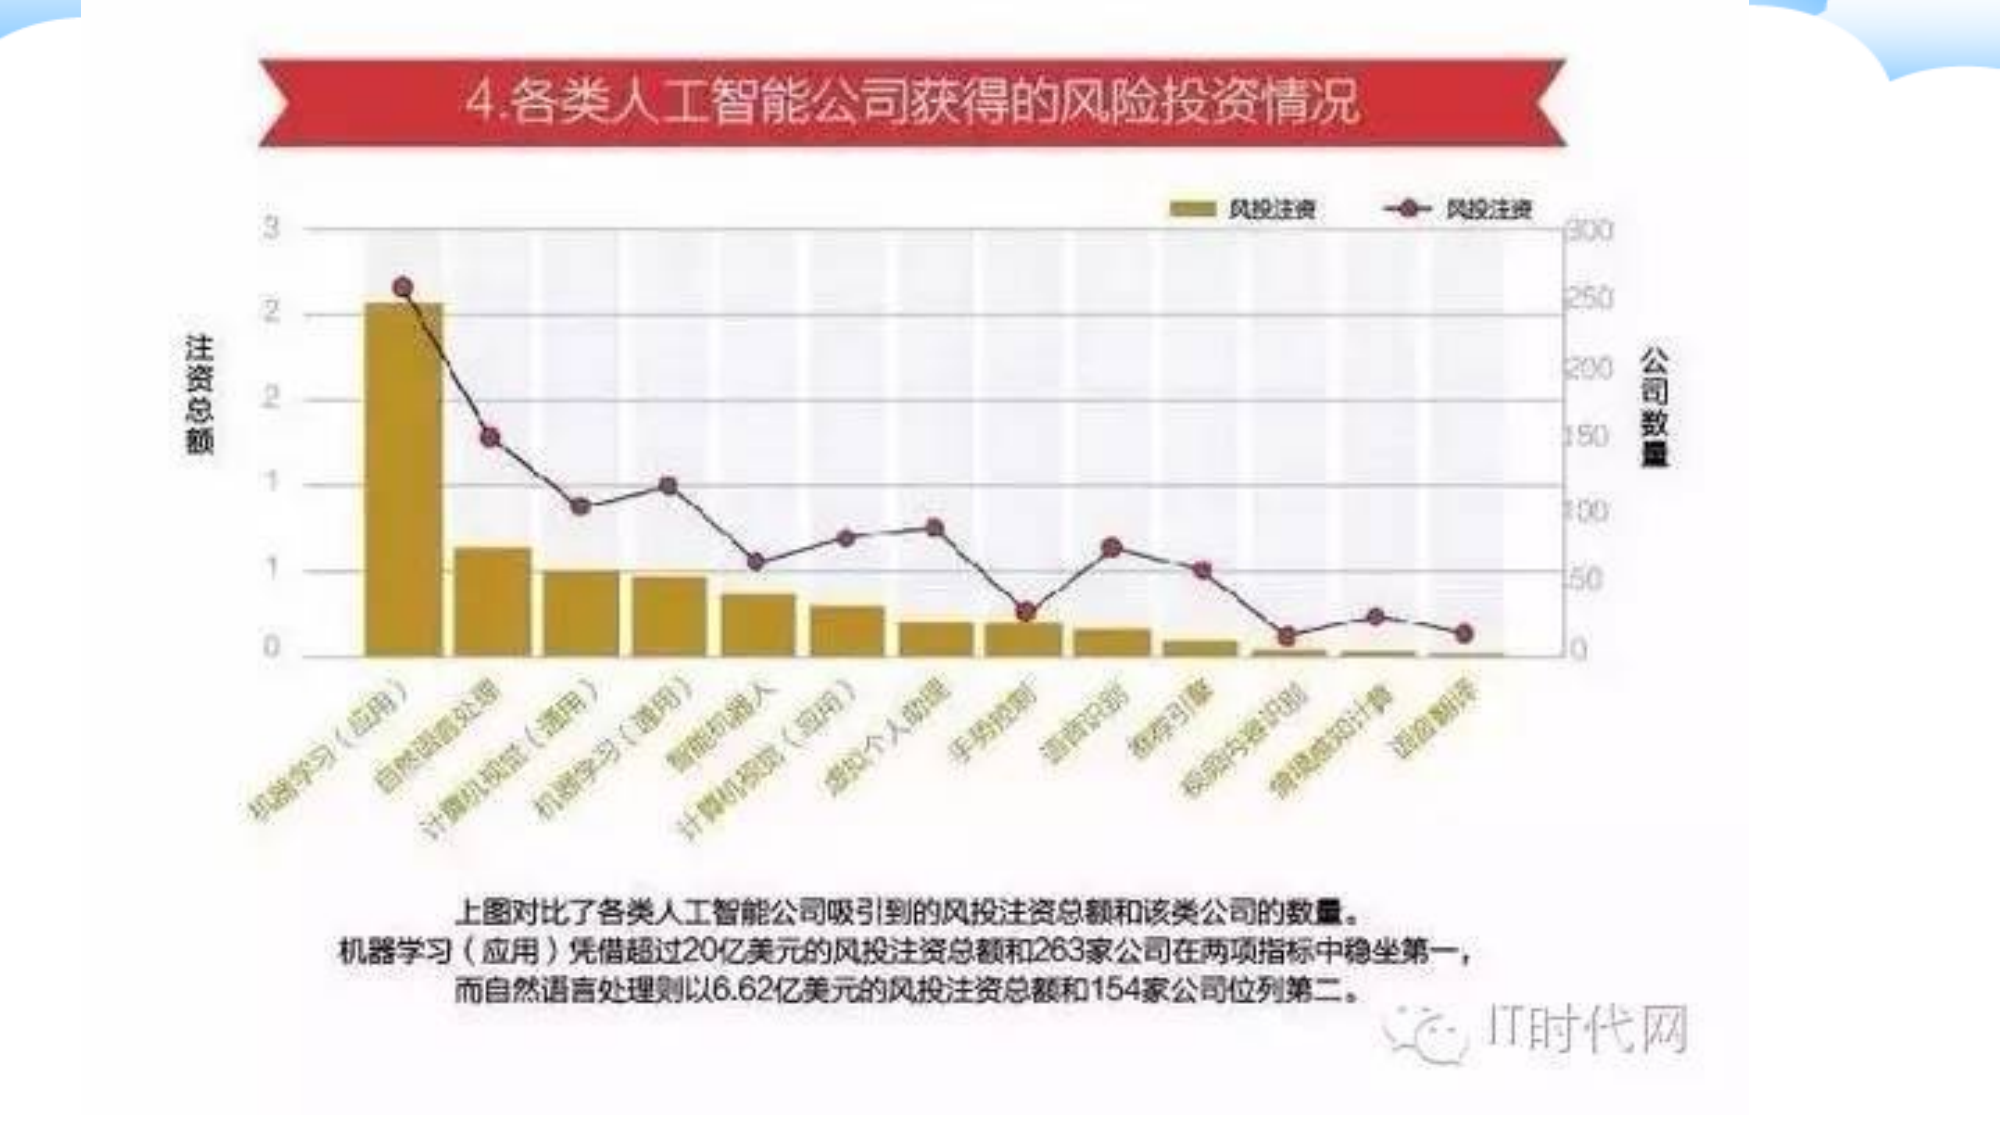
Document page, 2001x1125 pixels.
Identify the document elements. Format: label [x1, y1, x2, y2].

picture [1749, 0, 2000, 148]
picture [0, 0, 80, 148]
list [80, 0, 1749, 1115]
